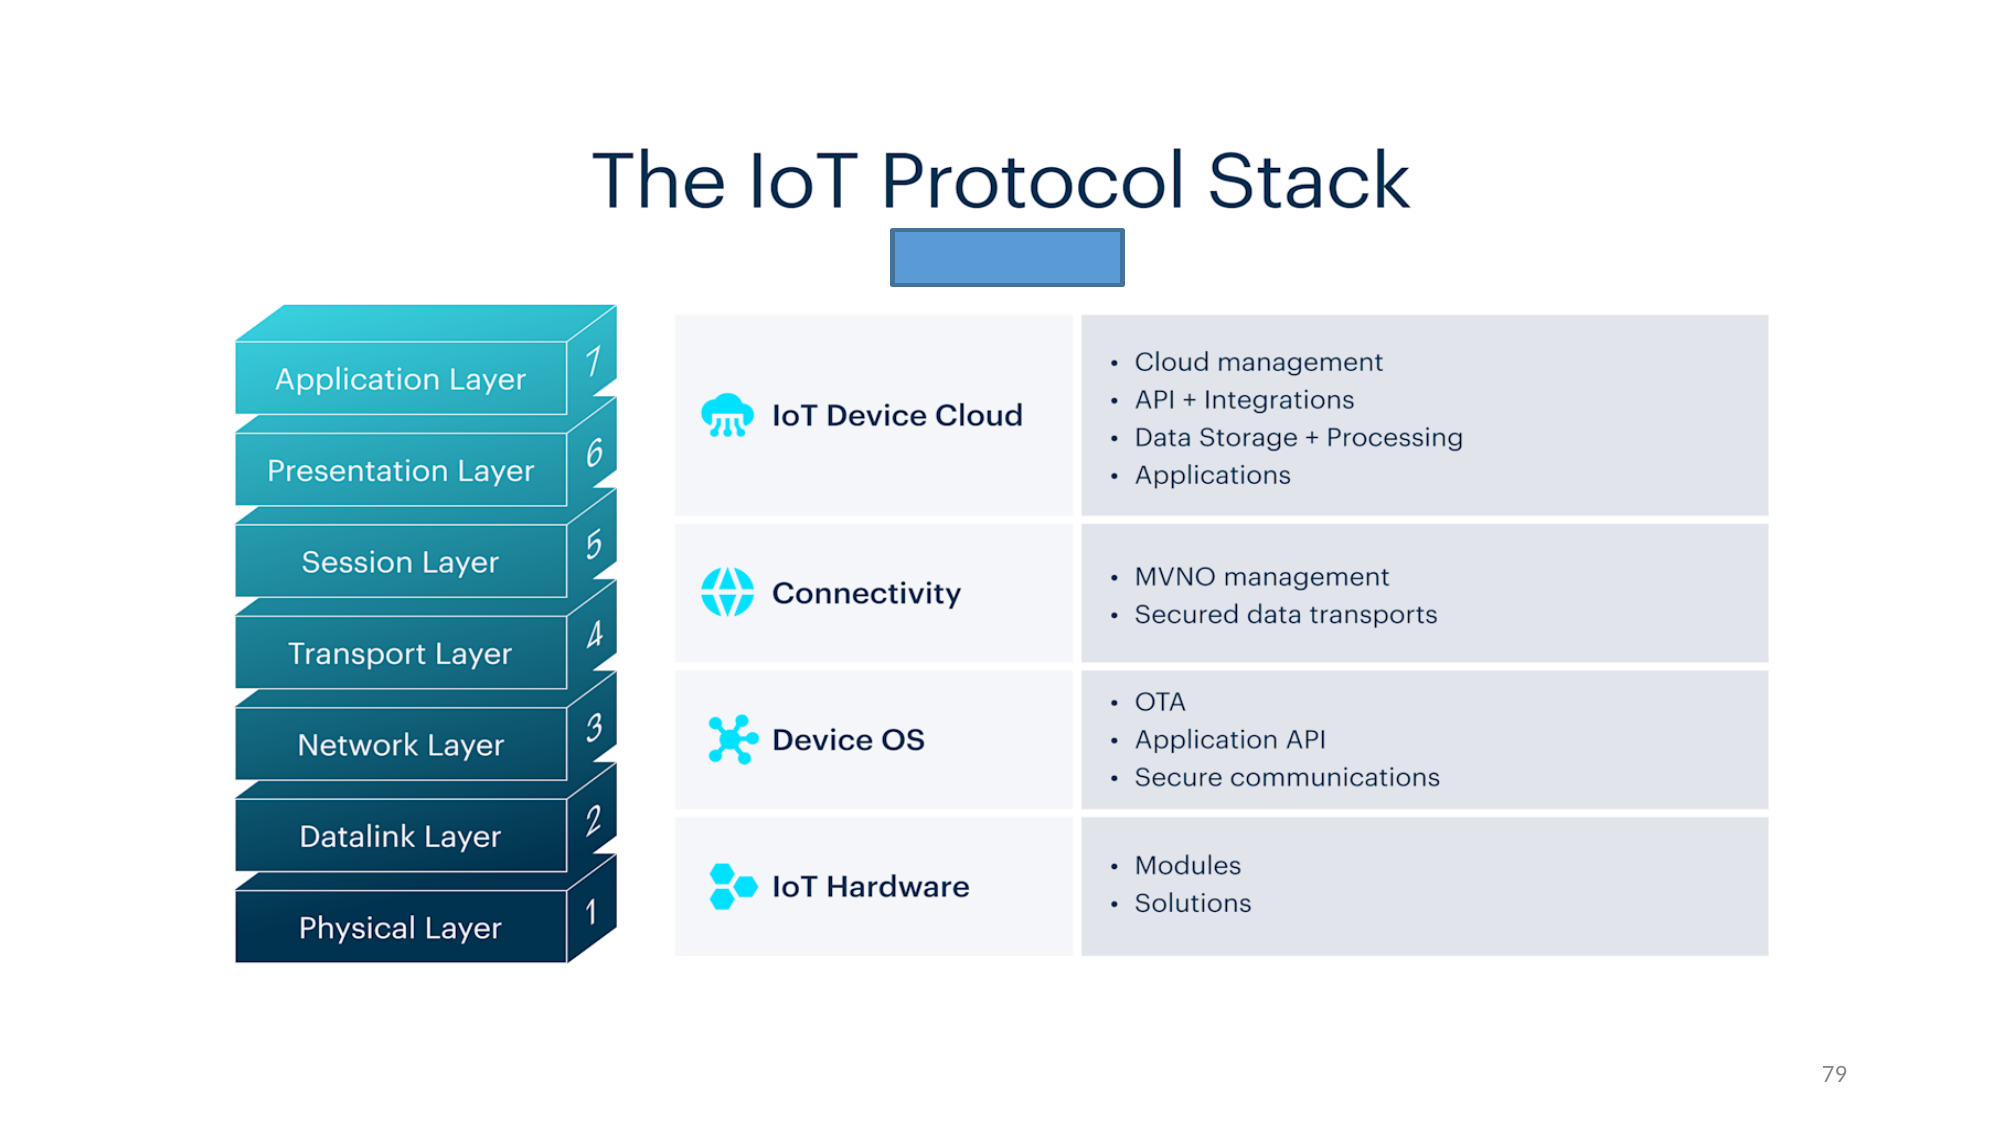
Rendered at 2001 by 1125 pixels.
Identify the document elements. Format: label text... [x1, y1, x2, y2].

slide_number 79 [1412, 1057, 1863, 1103]
picture [94, 77, 1908, 1048]
